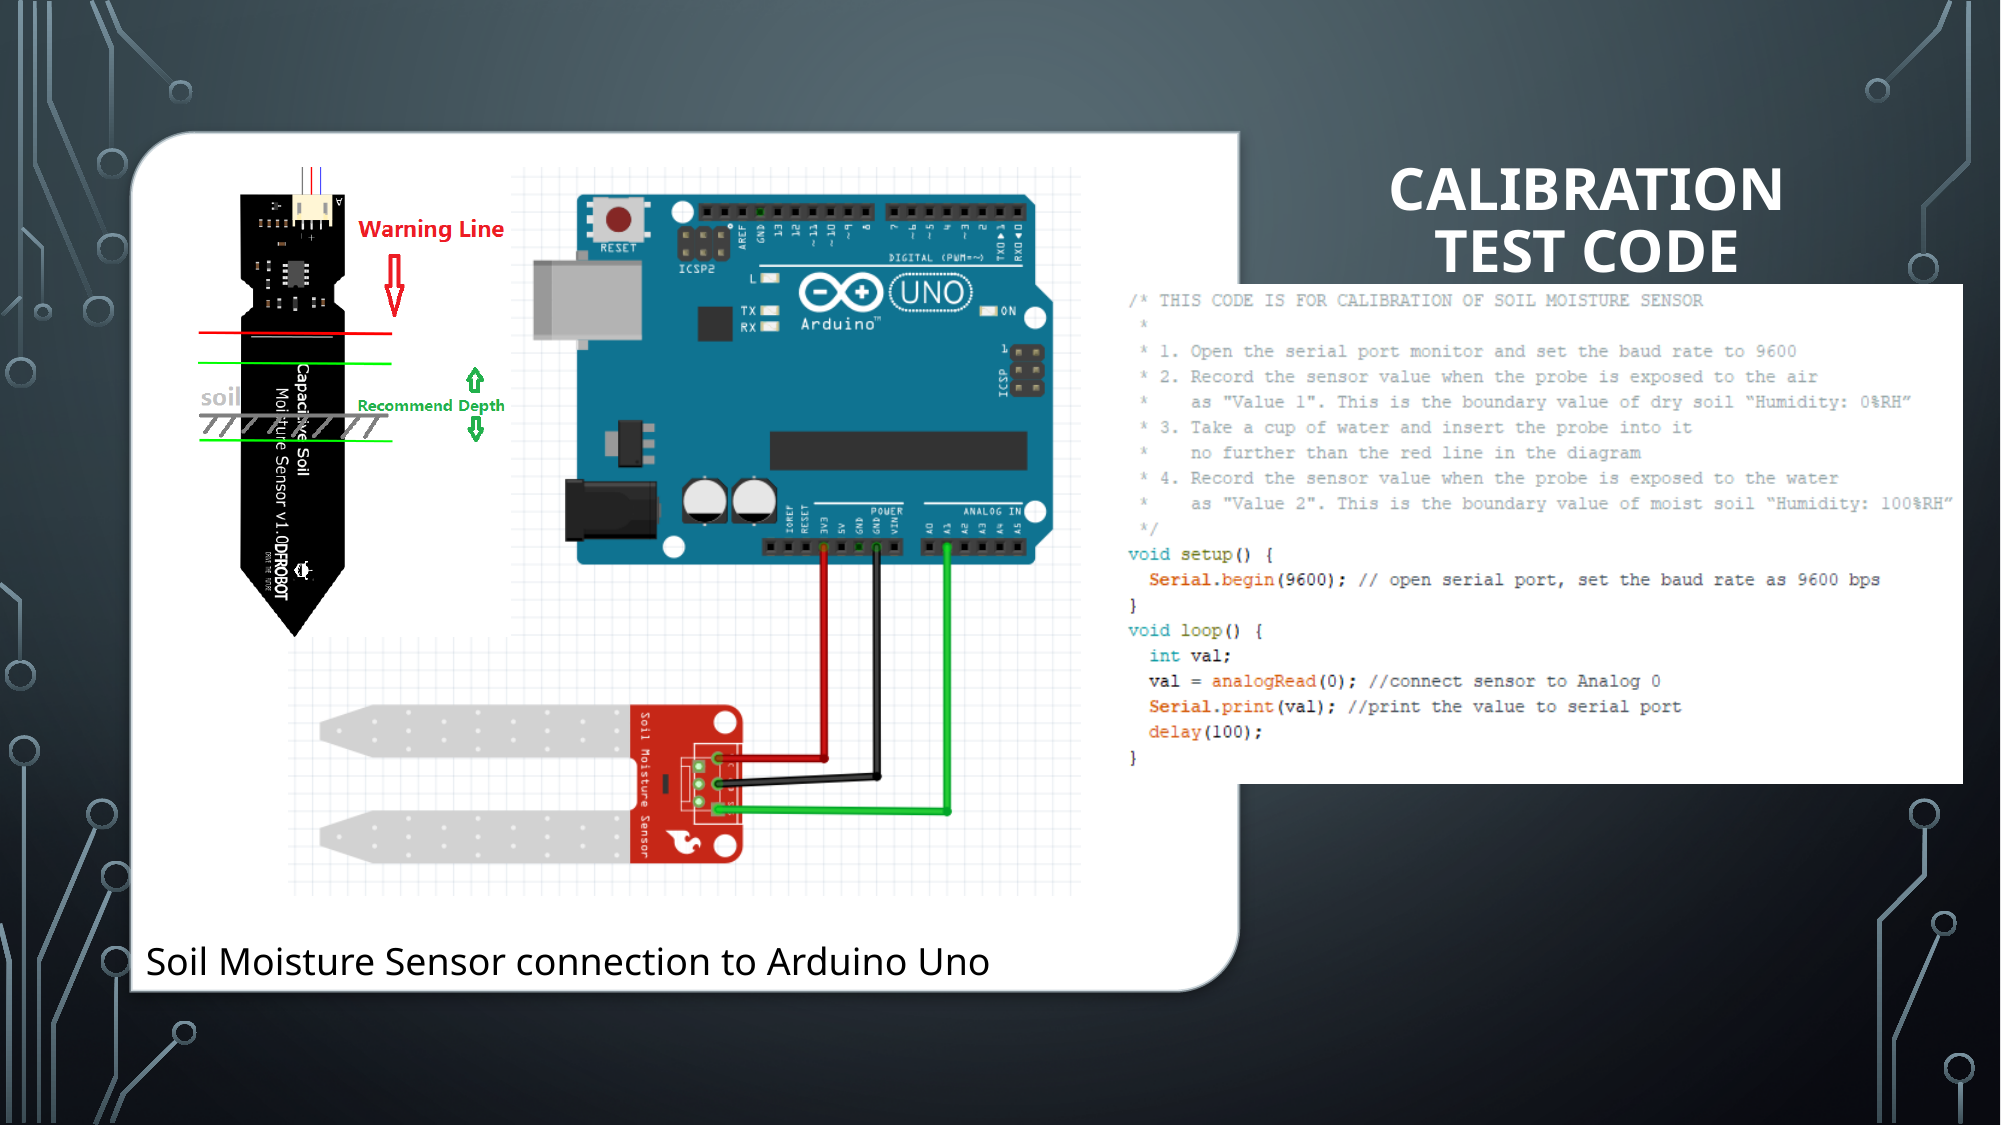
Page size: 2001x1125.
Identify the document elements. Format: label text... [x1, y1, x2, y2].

picture [198, 167, 1082, 897]
title Calibration Test Code [1318, 101, 1857, 283]
text_box Soil Moisture Sensor connection to Arduino Uno [131, 930, 1155, 991]
picture [1121, 283, 1963, 784]
text_box [129, 131, 1241, 993]
